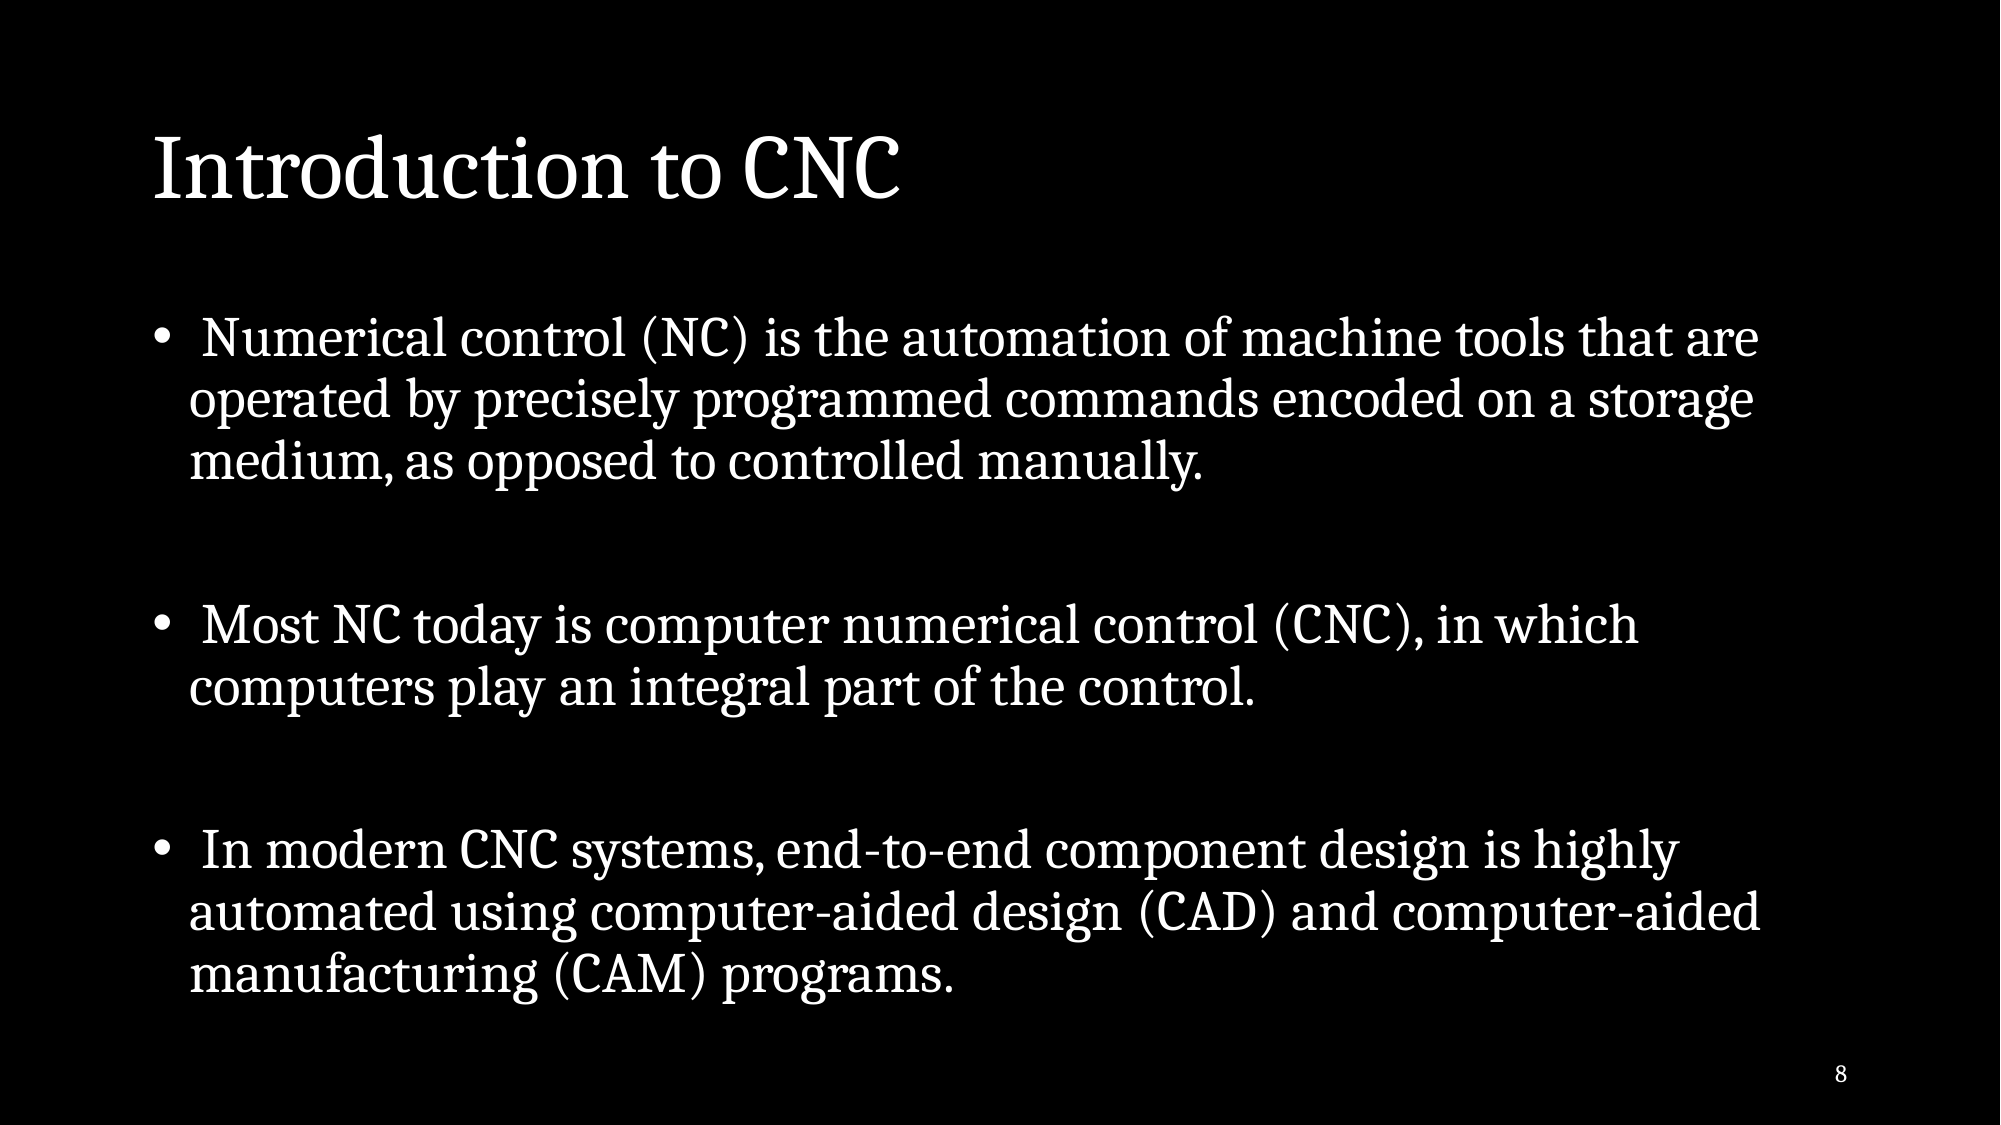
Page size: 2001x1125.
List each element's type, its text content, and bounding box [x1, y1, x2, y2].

title Introduction to CNC [137, 59, 1863, 278]
slide_number 8 [1412, 1042, 1863, 1103]
list Numerical control (NC) is the automation of machine tools that are operated by precisely programmed commands encoded on a storage medium, as opposed to controlled manually. Most NC today is computer numerical control (CNC), in which computers play an integral part of the control. In modern CNC systems, end-to-end component design is highly automated using computer-aided design (CAD) and computer-aided manufacturing (CAM) programs. [137, 299, 1863, 1014]
